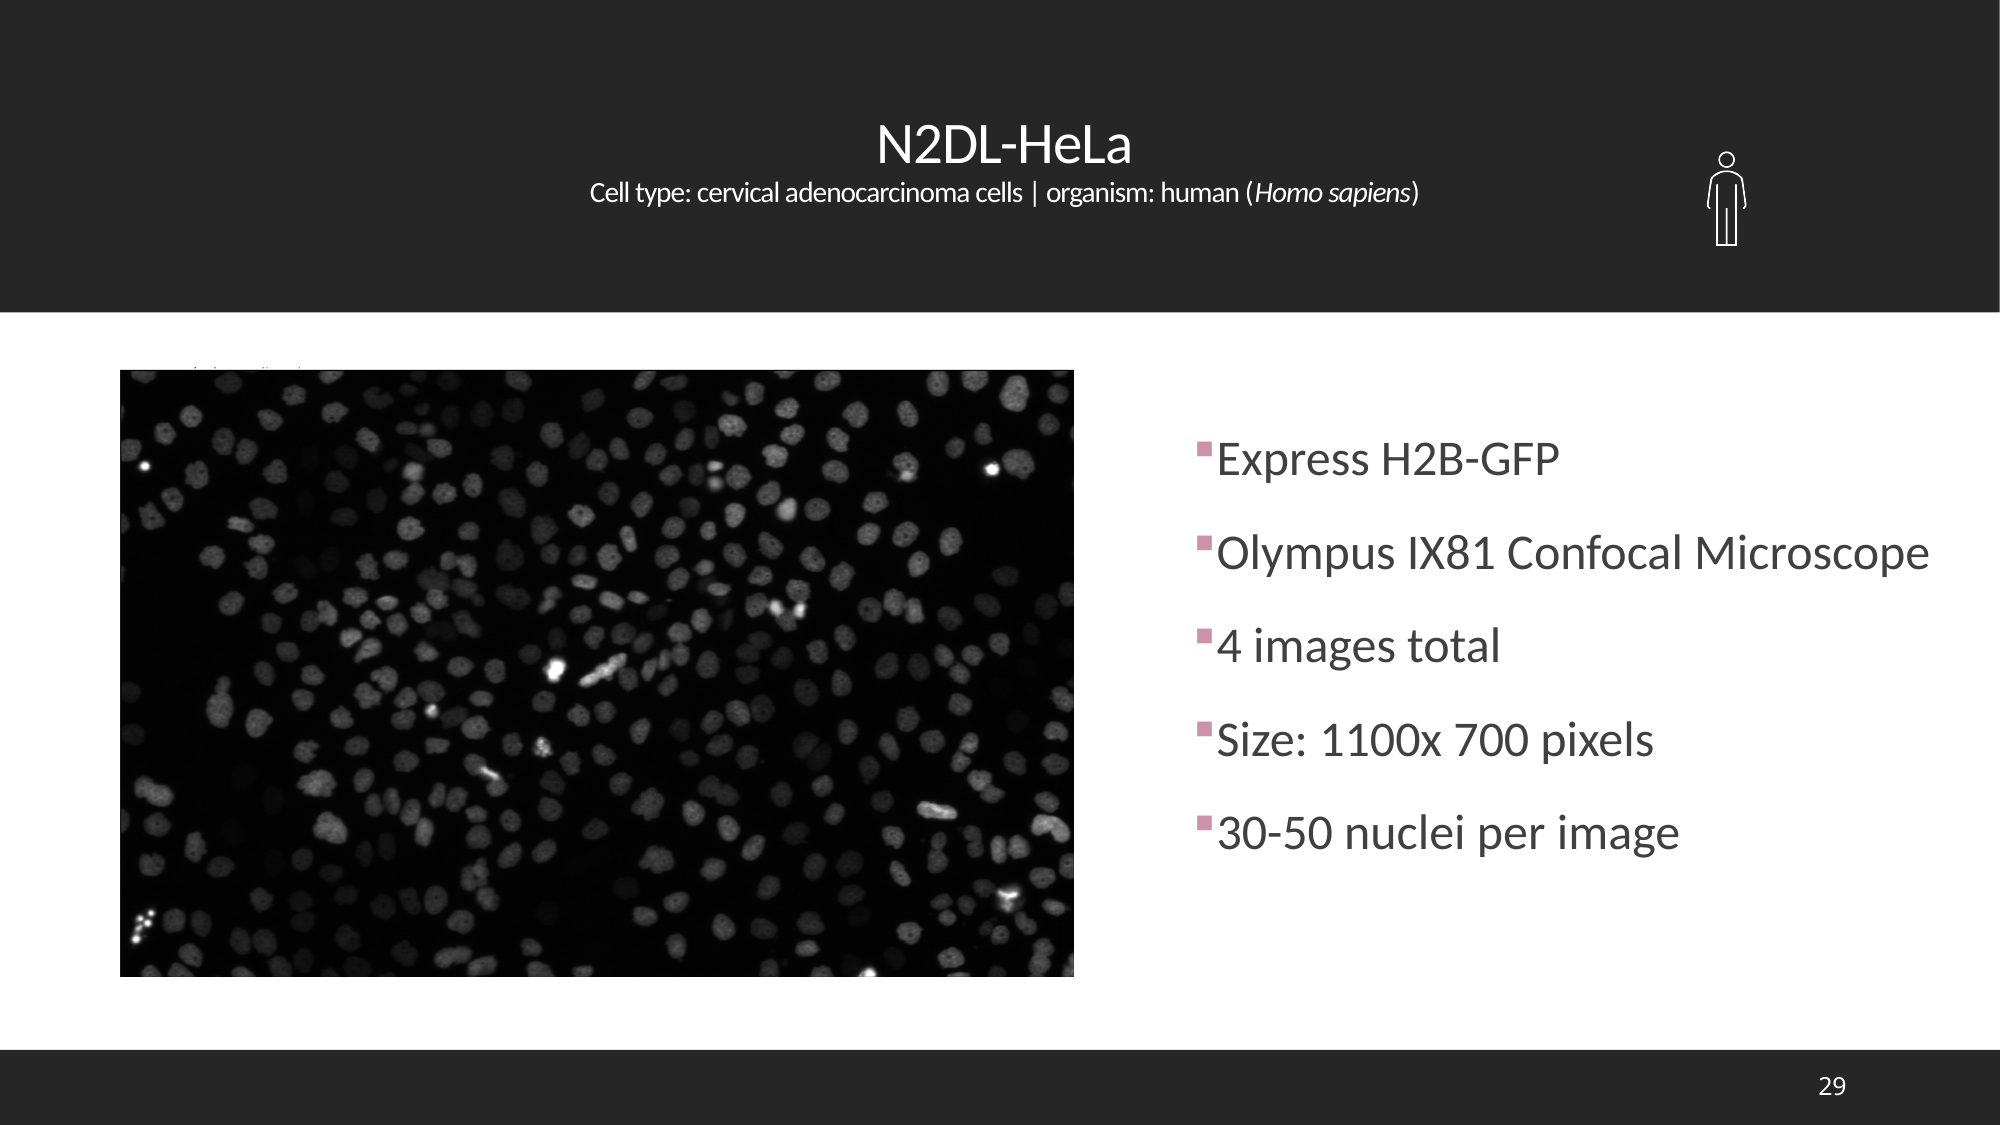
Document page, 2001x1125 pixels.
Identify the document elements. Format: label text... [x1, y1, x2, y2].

picture [119, 366, 1075, 978]
picture [1675, 148, 1777, 250]
text_box [0, 314, 2000, 1049]
text_box [0, 1049, 2000, 1125]
slide_number 29 [1803, 1057, 1932, 1118]
text_box [0, 0, 2000, 314]
title N2DL-HeLa Cell type: cervical adenocarcinoma cells | organism: human (Homo sapiens) [180, 47, 1830, 285]
list Express H2B-GFP Olympus IX81 Confocal Microscope 4 images total Size: 1100x 700 pixels 30-50 nuclei per image [1193, 414, 1954, 938]
